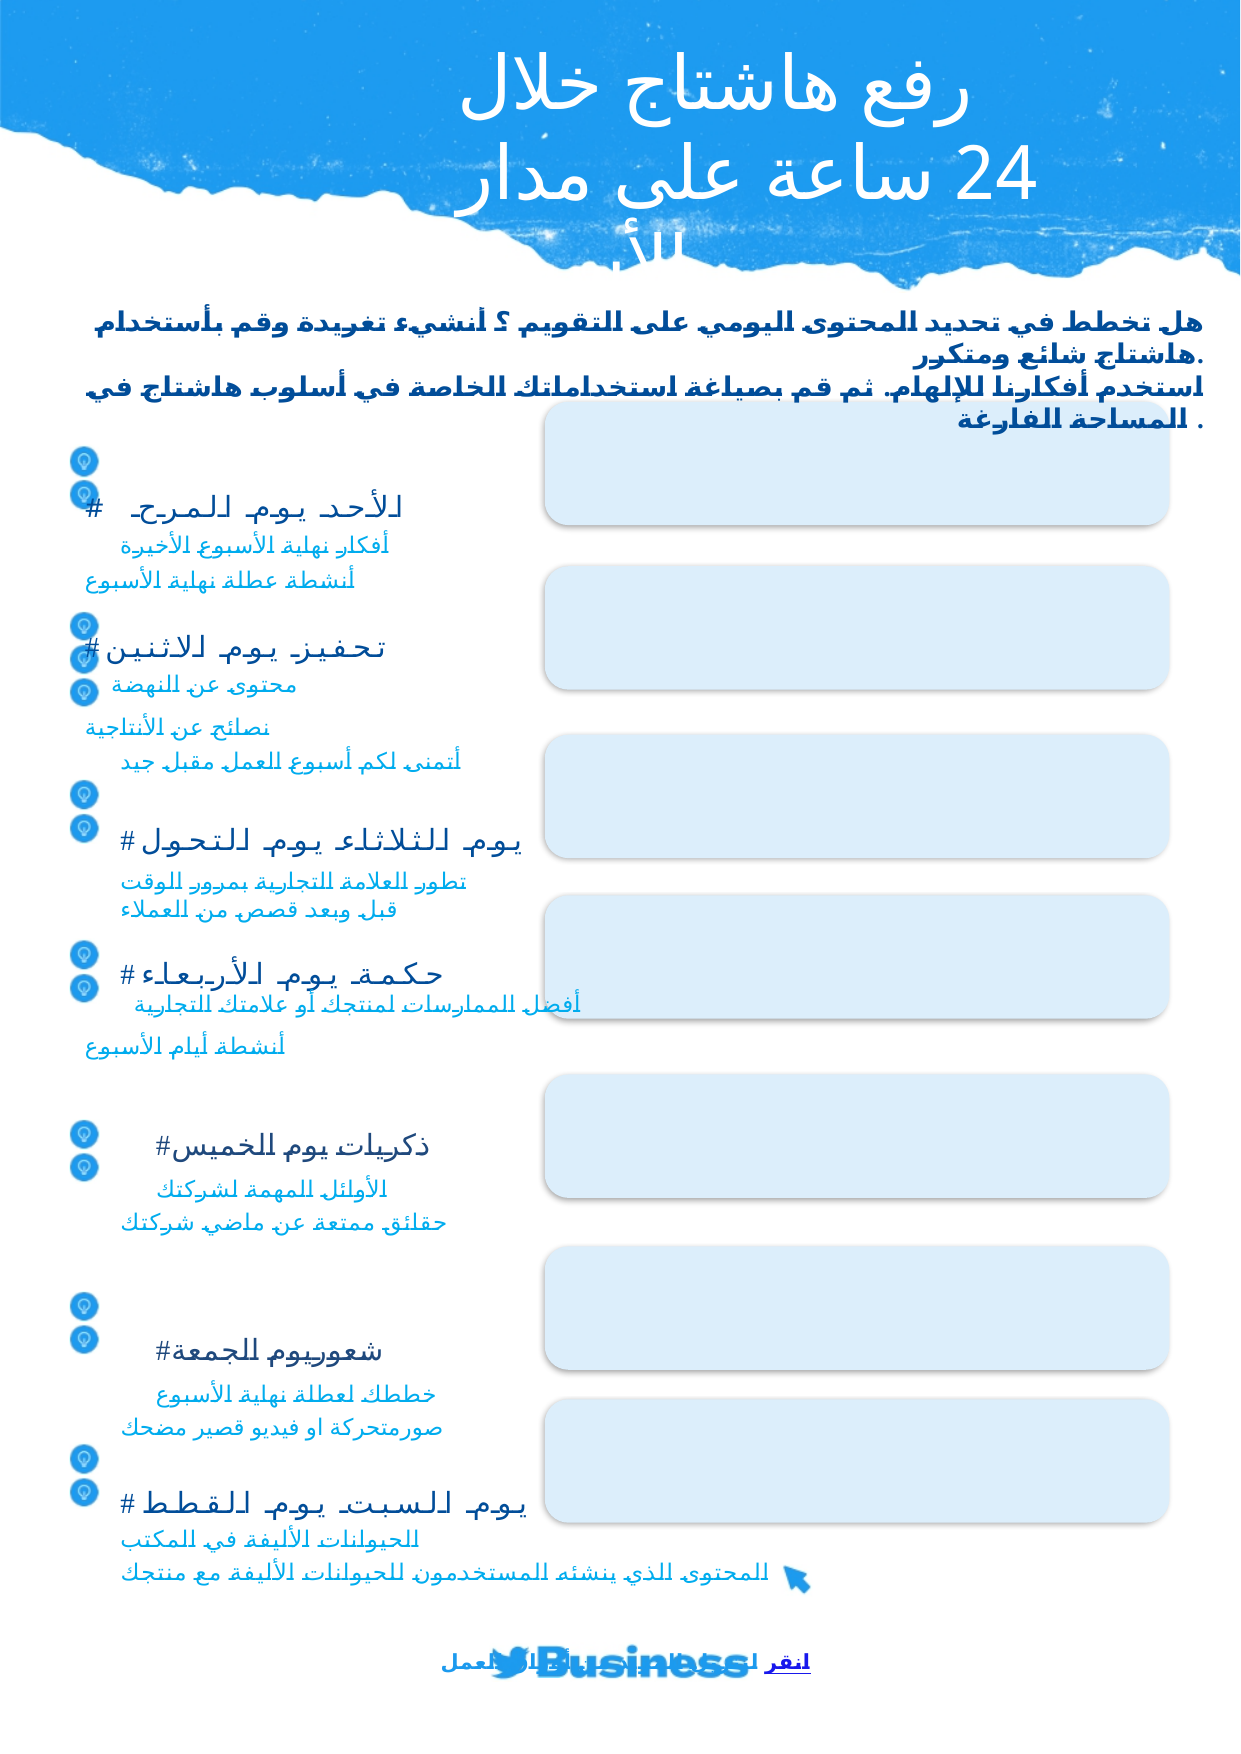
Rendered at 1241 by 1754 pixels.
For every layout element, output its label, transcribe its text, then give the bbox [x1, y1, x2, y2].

picture [69, 813, 101, 844]
text_box هل تخطط في تحديد المحتوى اليومي على التقويم ؟ أنشيء تغريدة وقم بأستخدام هاشتاج شائع ومتكرر. استخدم أفكارنا للإلهام. ثم قم بصياغة استخداماتك الخاصة في أسلوب هاشتاج في المساحة الفارغة . الأحد يوم المرح # أفكار نهاية الأسبوع الأخيرة أنشطة عطلة نهاية الأسبوع #تحفيز يوم الاثنين محتوى عن النهضة نصائح عن الأنتاجية أتمنى لكم أسبوع العمل مقبل جيد #يوم الثلاثاء يوم التحول تطور العلامة التجارية بمرور الوقت قبل وبعد قصص من العملاء #حكمة يوم الأربعاء أفضل الممارسات لمنتجك أو علامتك التجارية أنشطة أيام الأسبوع #ذكريات يوم الخميس الأوائل المهمة لشركتك حقائق ممتعة عن ماضي شركتك #شعوريوم الجمعة خططك لعطلة نهاية الأسبوع صورمتحركة او فيديو قصير مضحك #يوم السبت يوم القطط الحيوانات الأليفة في المكتب المحتوى الذي ينشئه المستخدمون للحيوانات الأليفة مع منتجك انقر لتنزيل المزيد من أوراق العمل [84, 302, 1204, 1674]
picture [69, 610, 101, 643]
picture [69, 1442, 101, 1509]
picture [69, 444, 101, 478]
picture [69, 479, 101, 512]
picture [535, 1642, 753, 1682]
picture [0, 0, 1241, 293]
picture [69, 1323, 101, 1356]
picture [780, 1564, 813, 1597]
text_box رفع هاشتاج خلال 24 ساعة على مدار الأسبوع [442, 302, 1063, 312]
picture [69, 1119, 101, 1184]
picture [489, 1643, 534, 1682]
picture [69, 938, 101, 972]
picture [69, 644, 101, 709]
picture [69, 1290, 101, 1322]
picture [69, 973, 101, 1006]
picture [69, 779, 101, 812]
